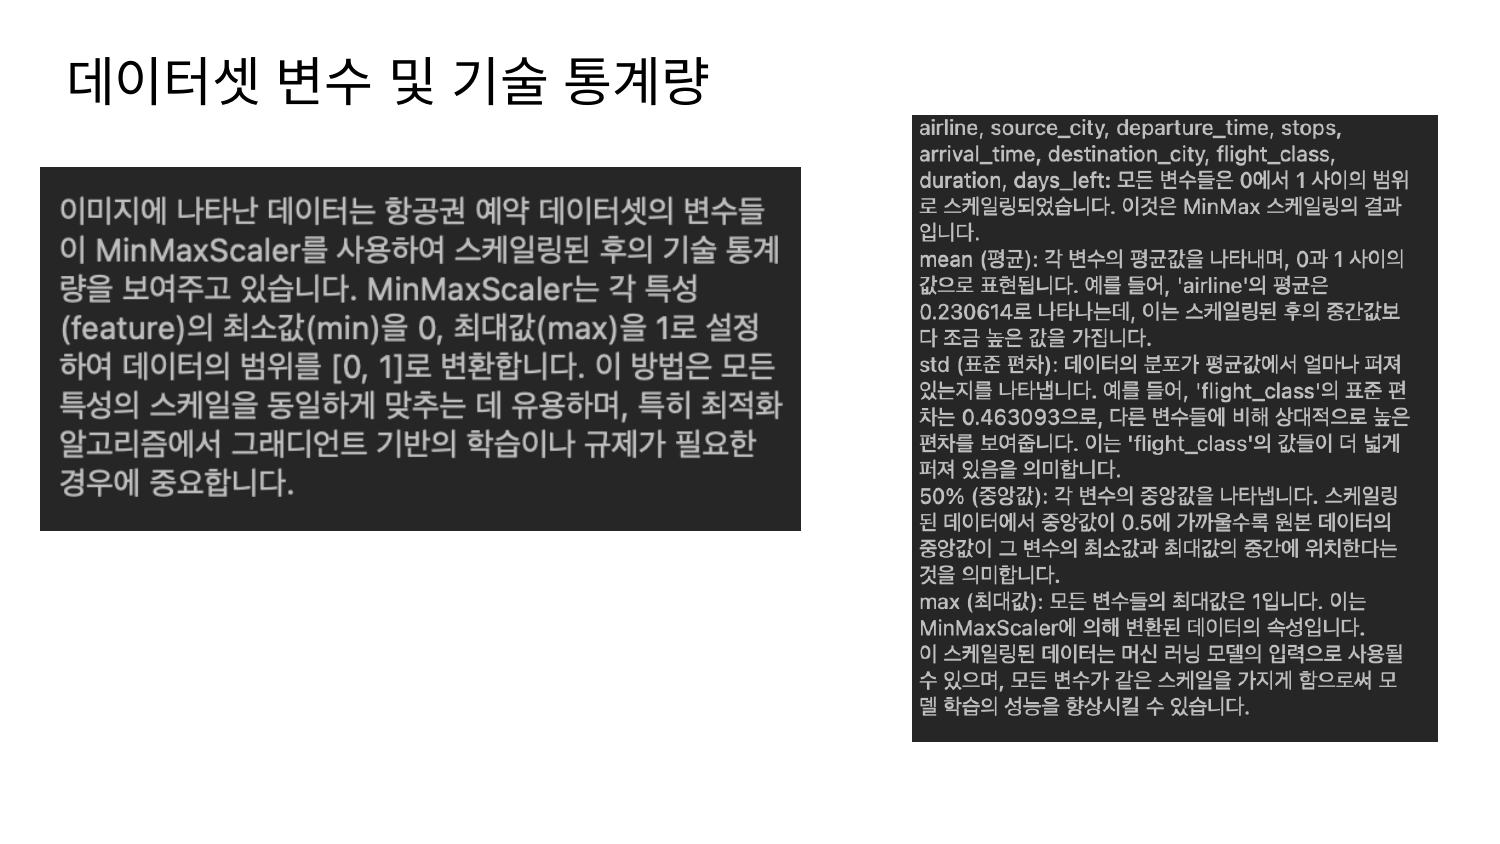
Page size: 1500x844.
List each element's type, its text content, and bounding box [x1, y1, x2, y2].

picture [40, 167, 801, 531]
picture [911, 115, 1438, 742]
title 데이터셋 변수 및 기술 통계량 [51, 33, 1449, 127]
